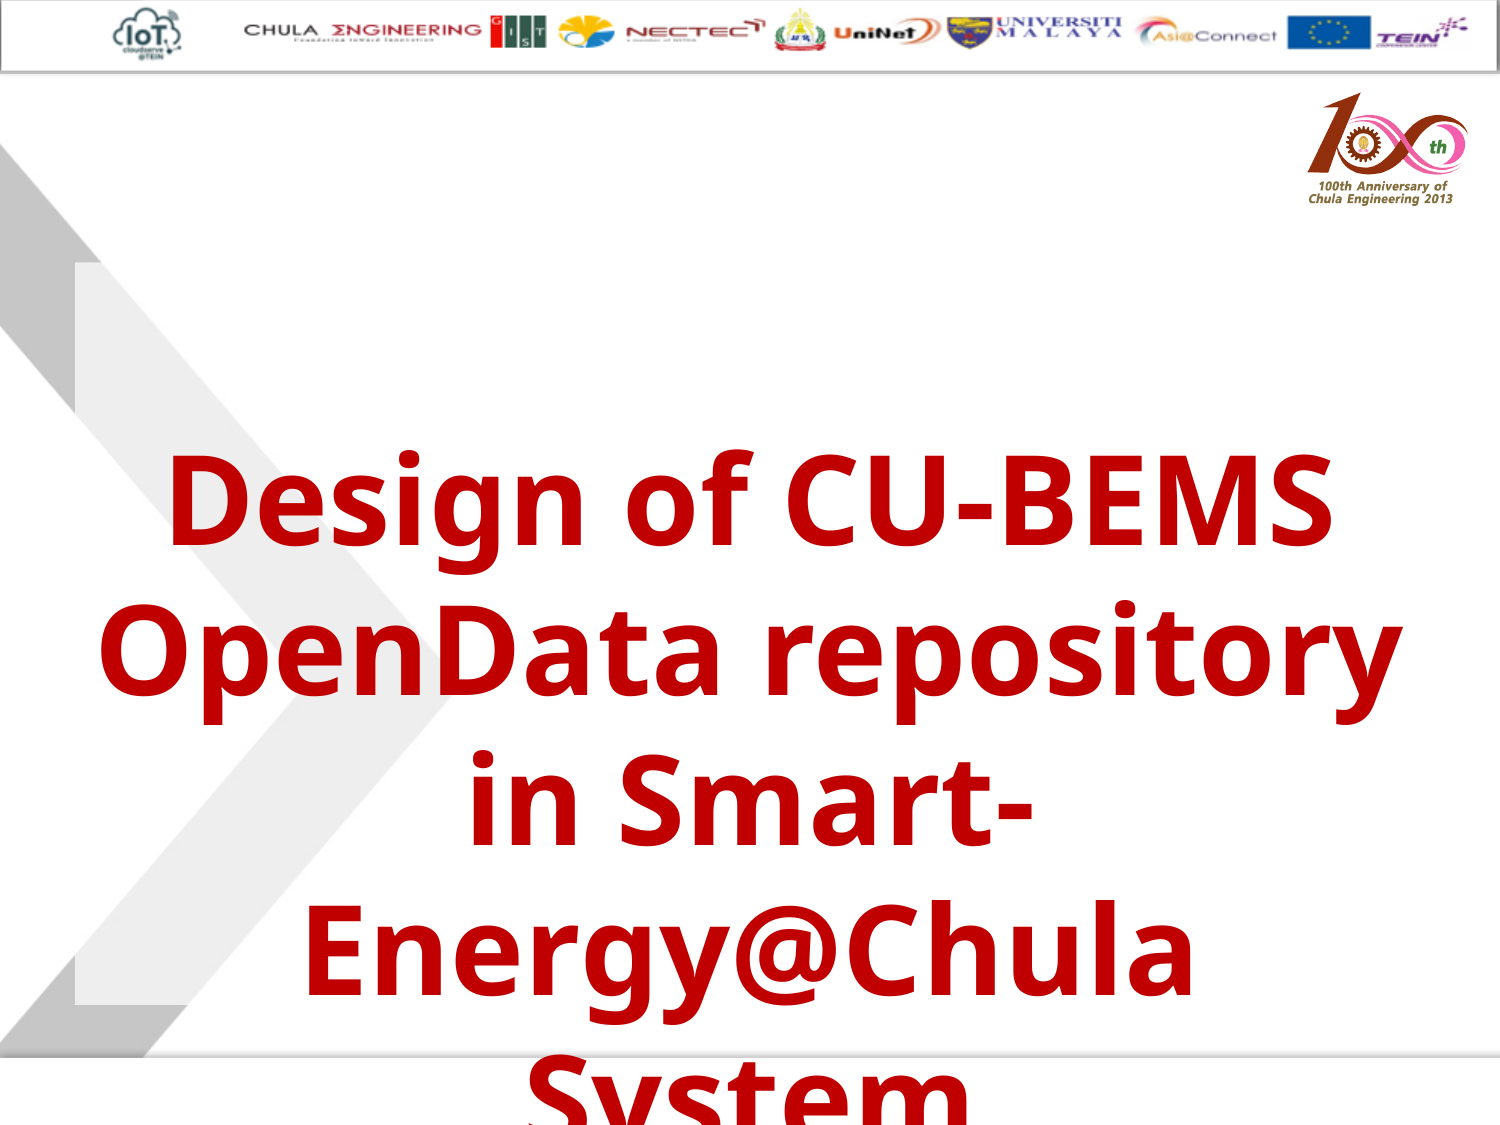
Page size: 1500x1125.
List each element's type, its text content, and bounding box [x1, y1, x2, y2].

picture [0, 0, 1500, 1057]
list Design of CU-BEMS OpenData repository in Smart-Energy@Chula System [75, 262, 1425, 1005]
